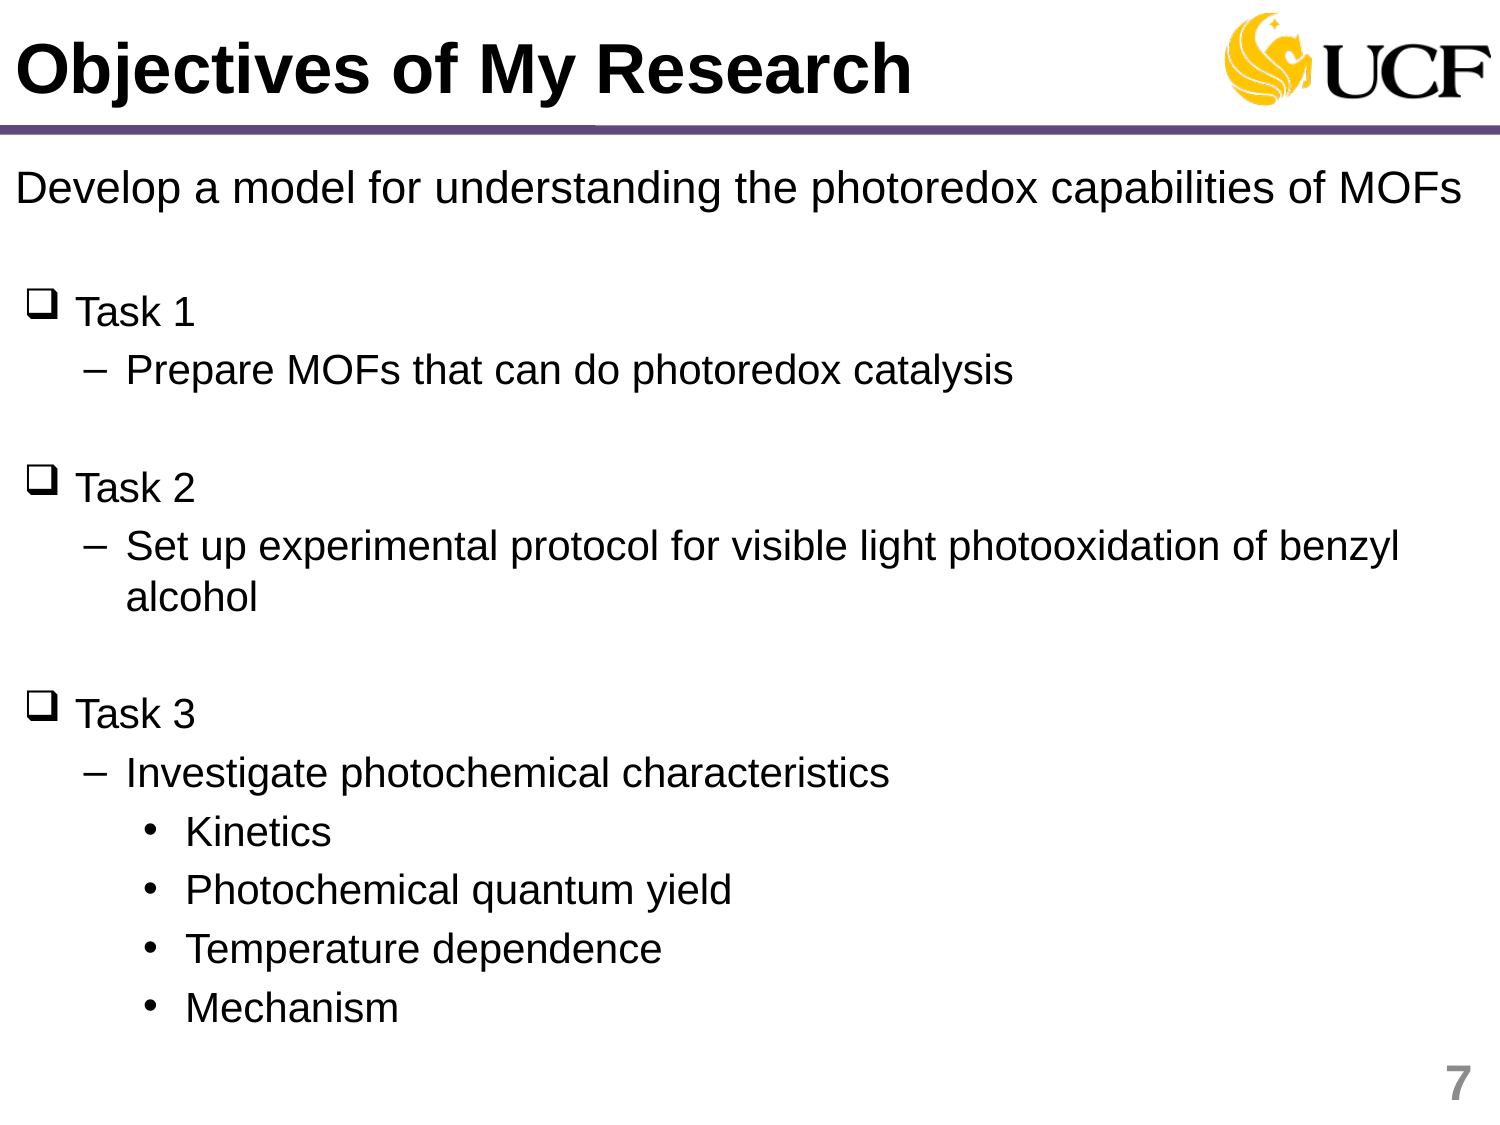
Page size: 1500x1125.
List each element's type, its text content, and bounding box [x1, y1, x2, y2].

list Develop a model for understanding the photoredox capabilities of MOFs Task 1 Prepare MOFs that can do photoredox catalysis Task 2 Set up experimental protocol for visible light photooxidation of benzyl alcohol Task 3 Investigate photochemical characteristics Kinetics Photochemical quantum yield Temperature dependence Mechanism [0, 149, 1488, 1075]
title Objectives of My Research [0, 0, 1213, 129]
picture [1224, 12, 1492, 106]
slide_number 7 [1137, 1050, 1488, 1110]
